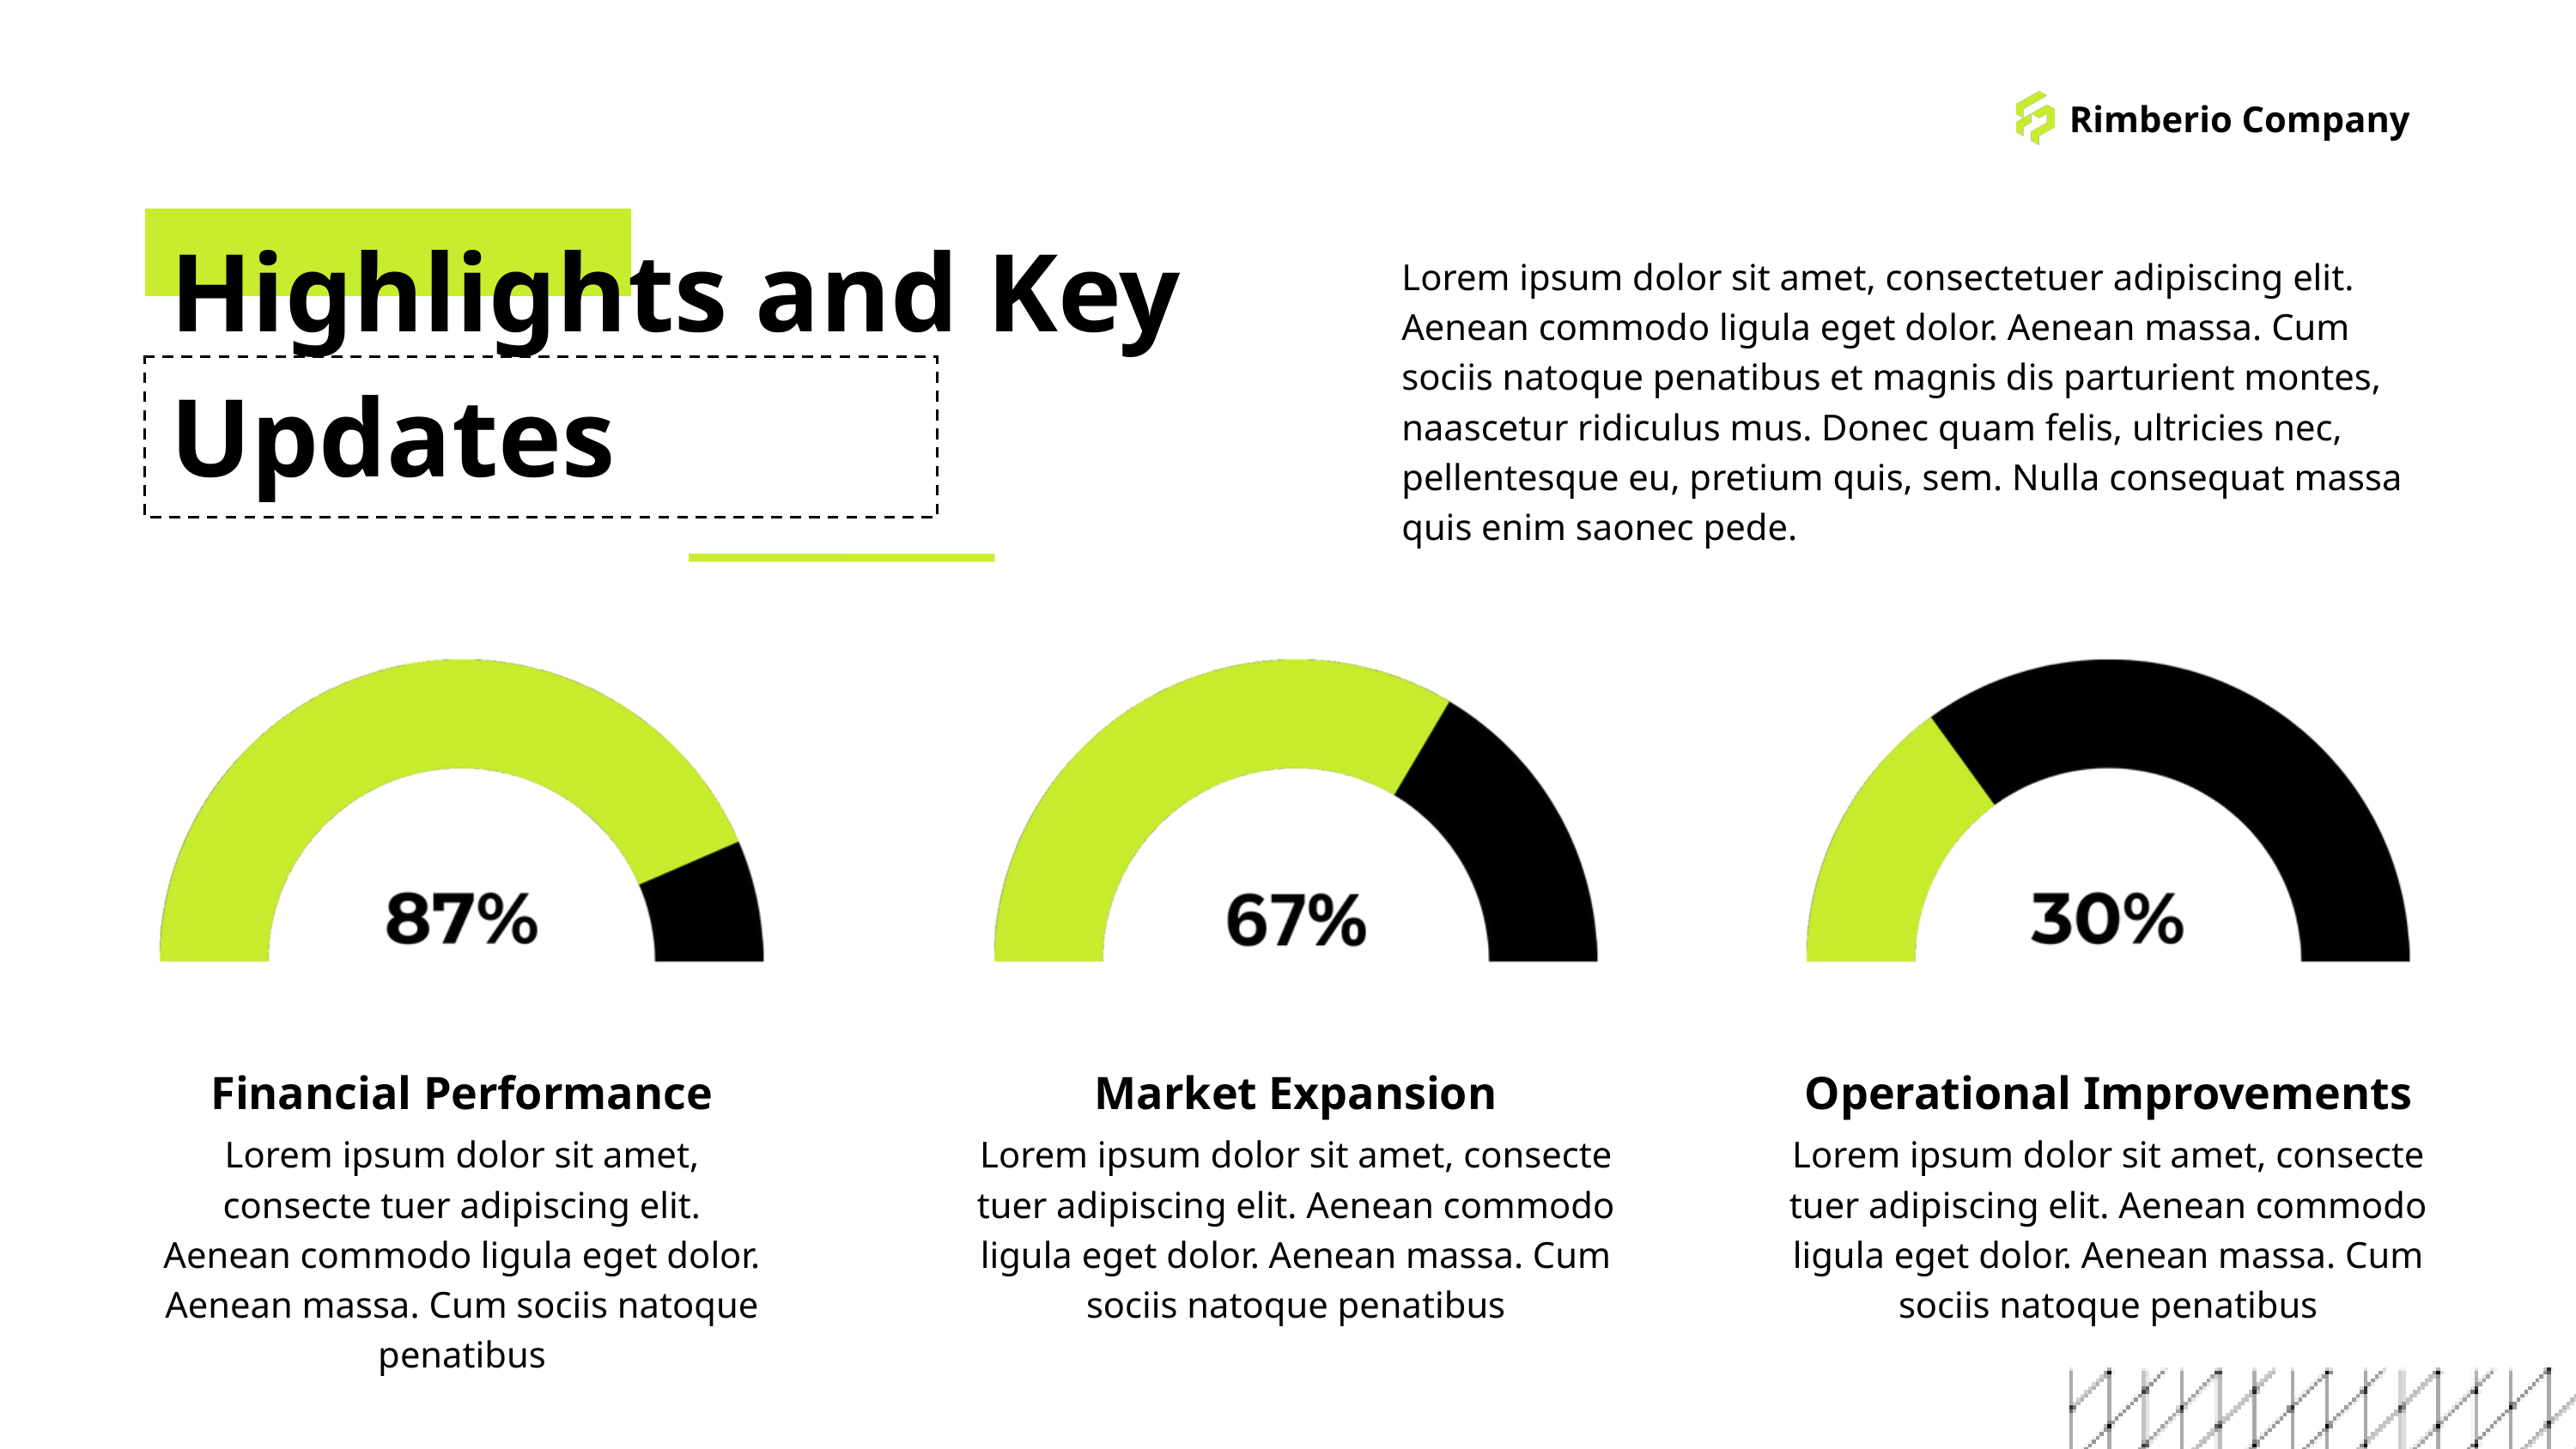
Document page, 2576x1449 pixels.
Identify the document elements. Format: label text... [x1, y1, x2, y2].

text_box Highlights and Key Updates [170, 208, 1282, 498]
text_box [2069, 1367, 2576, 1449]
text_box Lorem ipsum dolor sit amet, consecte tuer adipiscing elit. Aenean commodo ligula eget dolor. Aenean massa. Cum sociis natoque penatibus [161, 1125, 763, 1376]
text_box Lorem ipsum dolor sit amet, consecte tuer adipiscing elit. Aenean commodo ligula eget dolor. Aenean massa. Cum sociis natoque penatibus [972, 1125, 1620, 1325]
text_box Financial Performance [161, 1064, 763, 1119]
text_box Lorem ipsum dolor sit amet, consecte tuer adipiscing elit. Aenean commodo ligula eget dolor. Aenean massa. Cum sociis natoque penatibus [1761, 1125, 2455, 1325]
picture [1746, 599, 2470, 1022]
picture [933, 599, 1658, 1022]
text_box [144, 356, 939, 518]
text_box Market Expansion [994, 1064, 1598, 1119]
text_box [2015, 91, 2056, 145]
picture [100, 599, 824, 1022]
text_box Rimberio Company [2069, 96, 2492, 140]
text_box Operational Improvements [1785, 1064, 2432, 1119]
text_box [144, 208, 632, 296]
text_box Lorem ipsum dolor sit amet, consectetuer adipiscing elit. Aenean commodo ligula eget dolor. Aenean massa. Cum sociis natoque penatibus et magnis dis parturient montes, naascetur ridiculus mus. Donec quam felis, ultricies nec, pellentesque eu, pretium quis, sem. Nulla consequat massa quis enim saonec pede. [1401, 247, 2432, 548]
